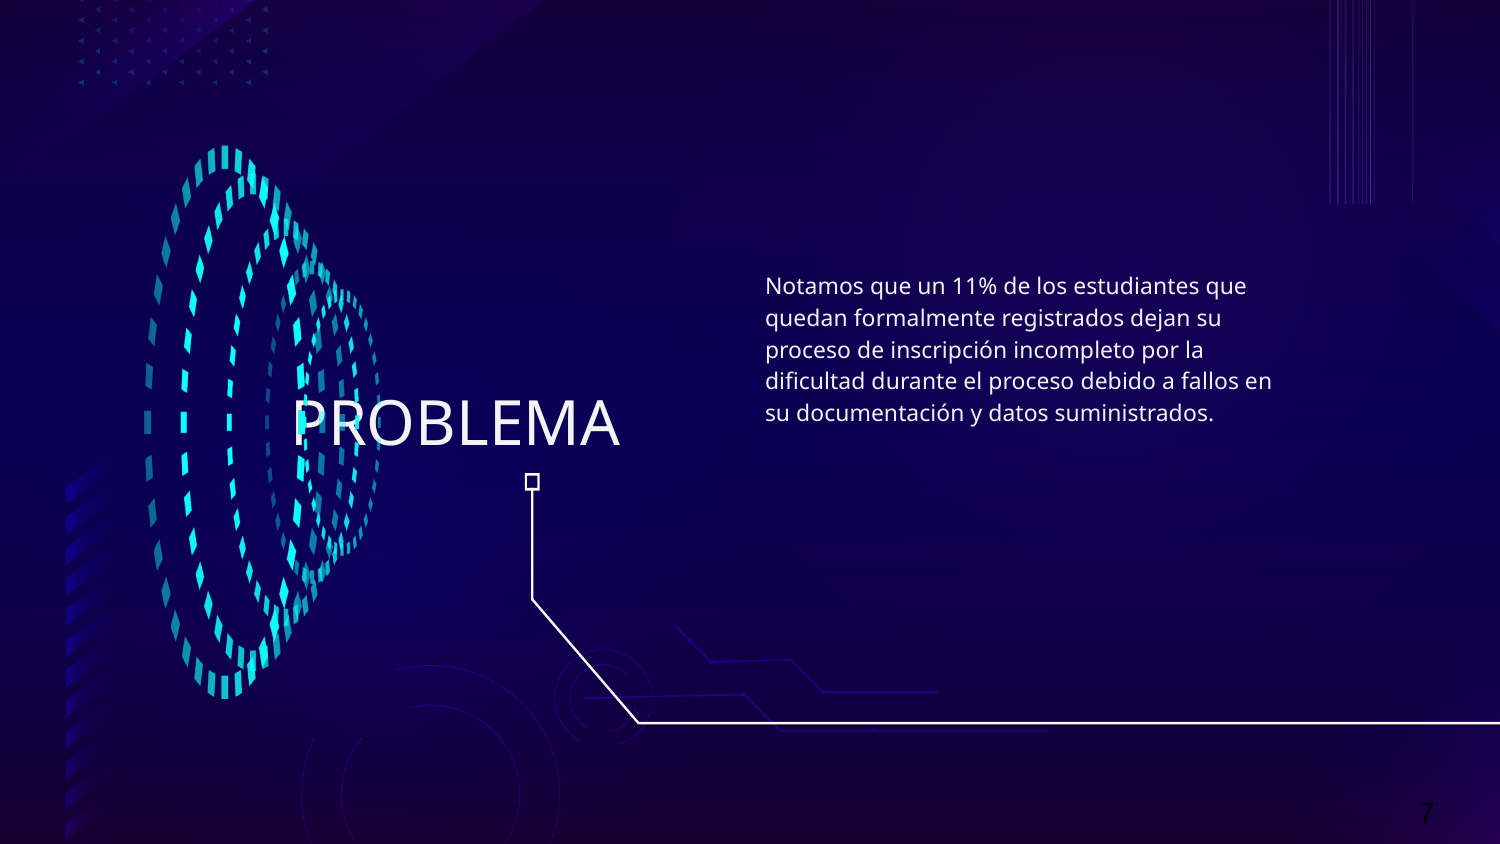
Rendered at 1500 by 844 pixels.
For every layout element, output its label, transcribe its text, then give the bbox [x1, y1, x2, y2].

subtitle Notamos que un 11% de los estudiantes que quedan formalmente registrados dejan su proceso de inscripción incompleto por la dificultad durante el proceso debido a fallos en su documentación y datos suministrados. [750, 253, 1298, 471]
title PROBLEMA [543, 370, 636, 471]
slide_number 7 [1403, 779, 1494, 844]
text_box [524, 472, 1500, 725]
picture [0, 0, 1500, 844]
